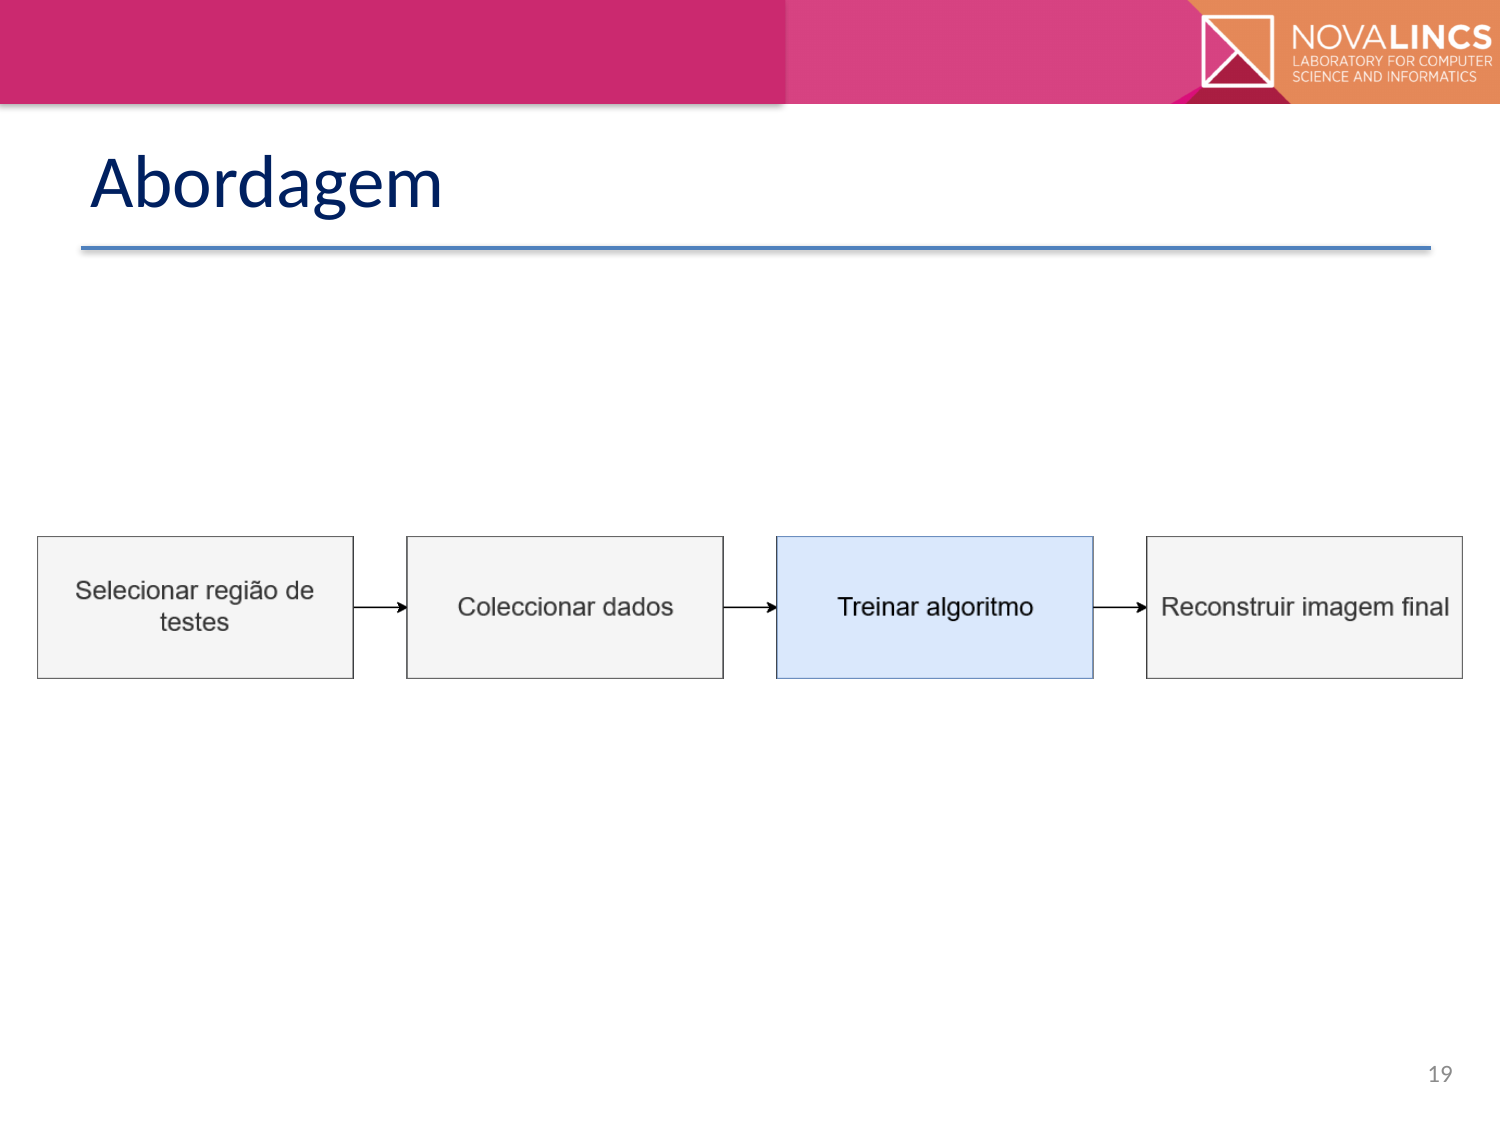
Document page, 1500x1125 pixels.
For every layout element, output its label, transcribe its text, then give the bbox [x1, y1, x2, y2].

slide_number 19 [1117, 1042, 1468, 1103]
picture [36, 536, 1463, 680]
picture [786, 0, 1500, 104]
title Abordagem [74, 120, 1426, 234]
